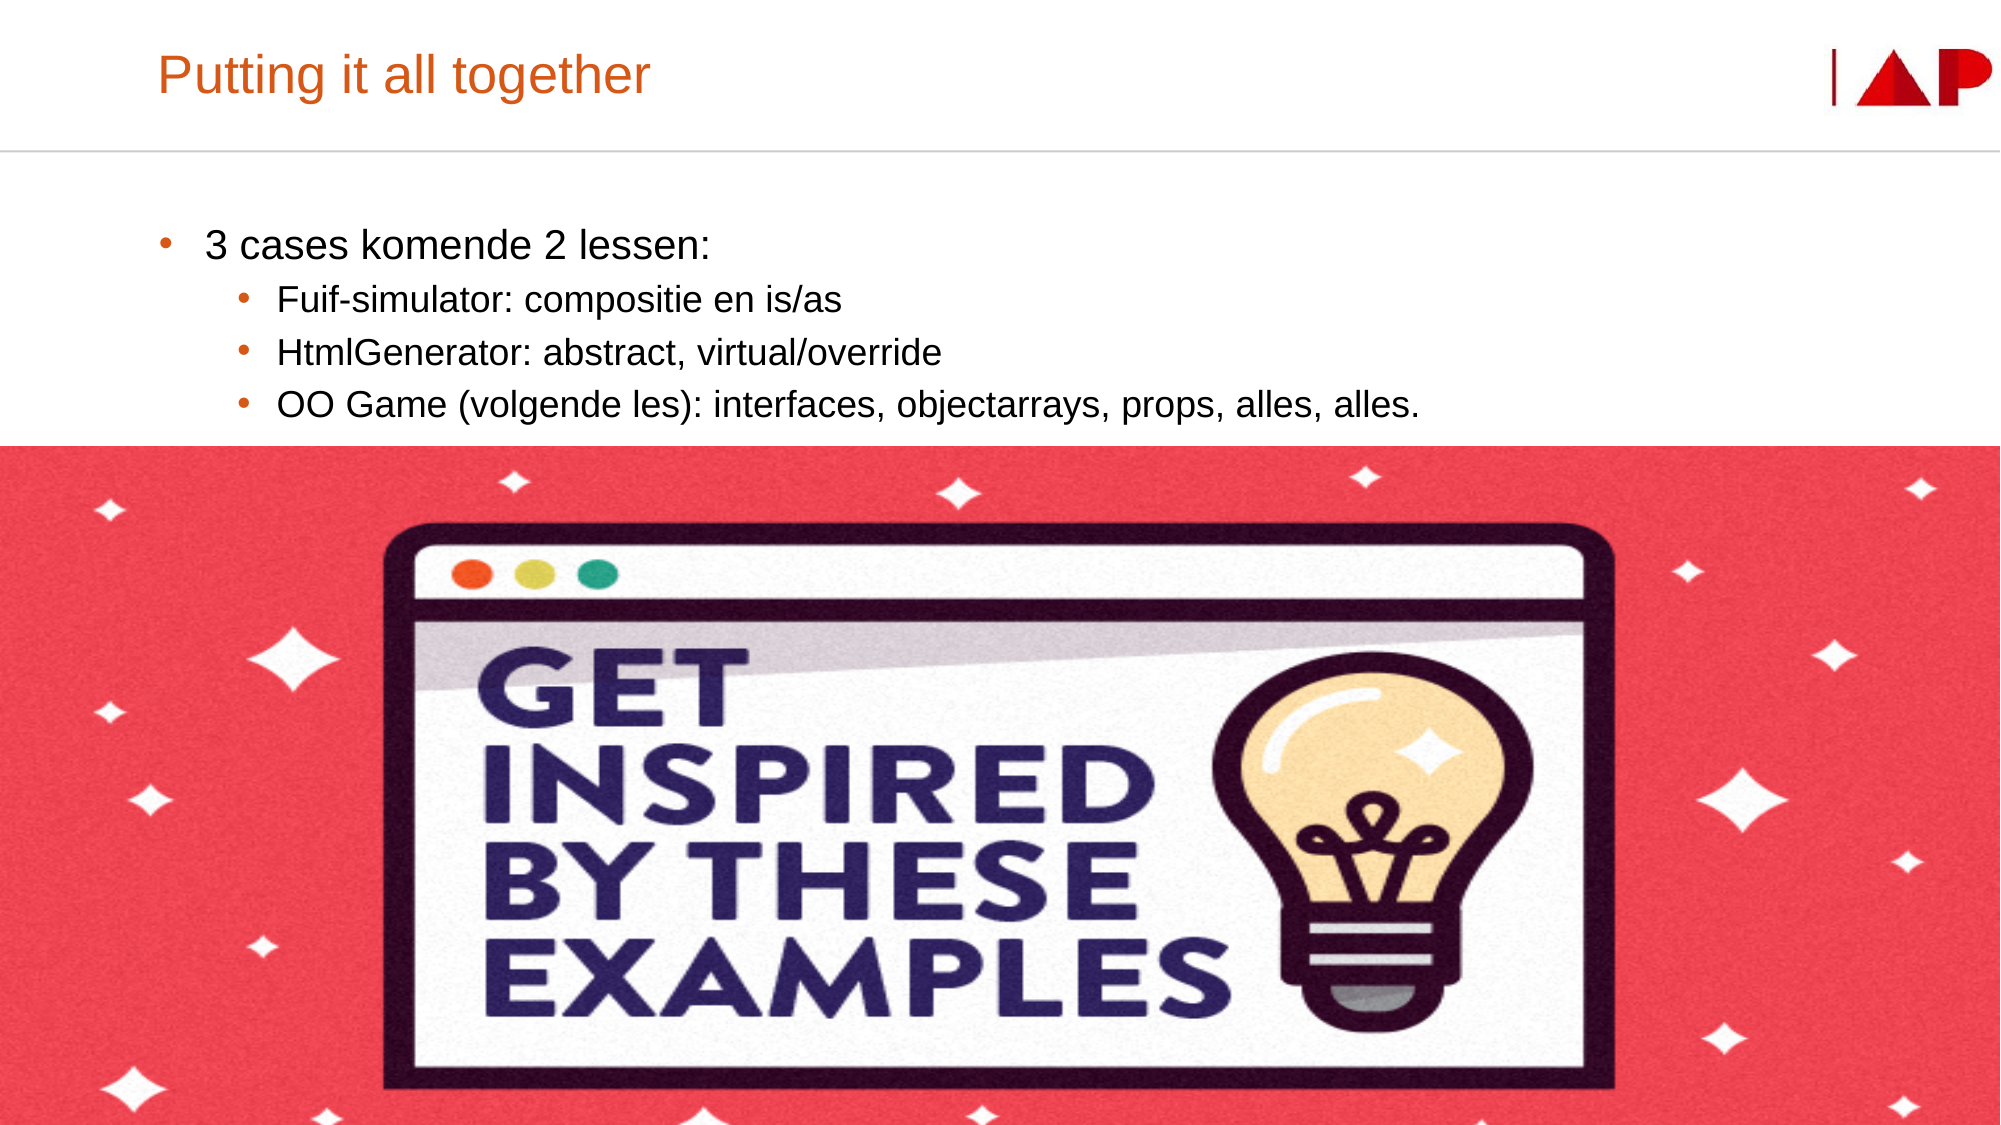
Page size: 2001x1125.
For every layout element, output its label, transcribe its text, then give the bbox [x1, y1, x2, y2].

picture [1843, 10, 2000, 142]
list 3 cases komende 2 lessen: Fuif-simulator: compositie en is/as HtmlGenerator: abstract, virtual/override OO Game (volgende les): interfaces, objectarrays, props, alles, alles. [157, 217, 1955, 445]
picture [0, 446, 2000, 1125]
title Putting it all together [157, 0, 1843, 152]
